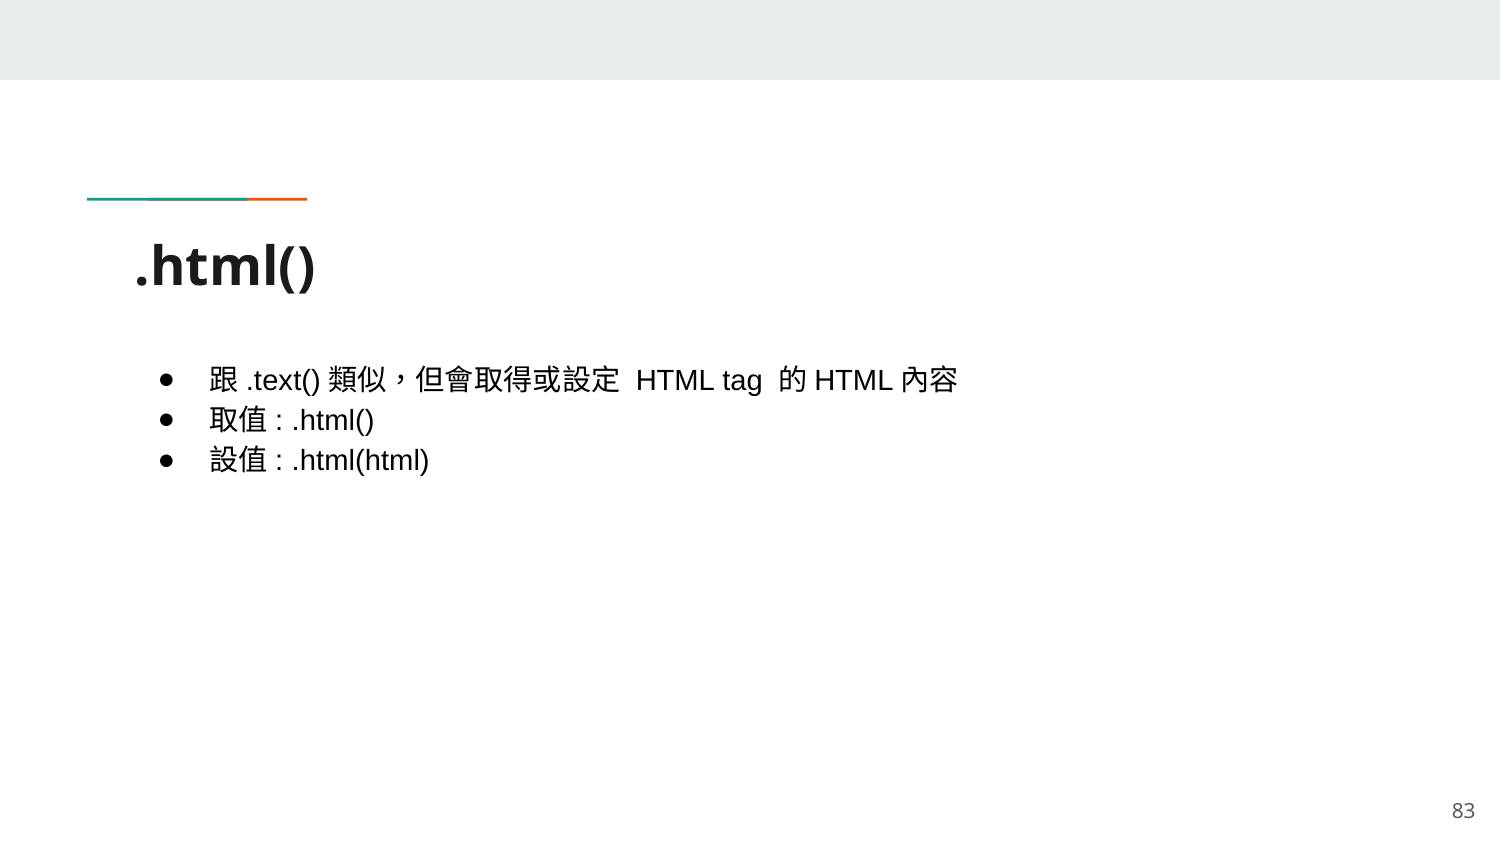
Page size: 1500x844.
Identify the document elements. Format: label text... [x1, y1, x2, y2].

slide_number ‹#› [1400, 779, 1491, 844]
title .html() [119, 216, 1381, 305]
list 跟.text()類似，但會取得或設定 HTML tag 的HTML內容 取值: .html() 設值: .html(html) [119, 341, 1381, 712]
